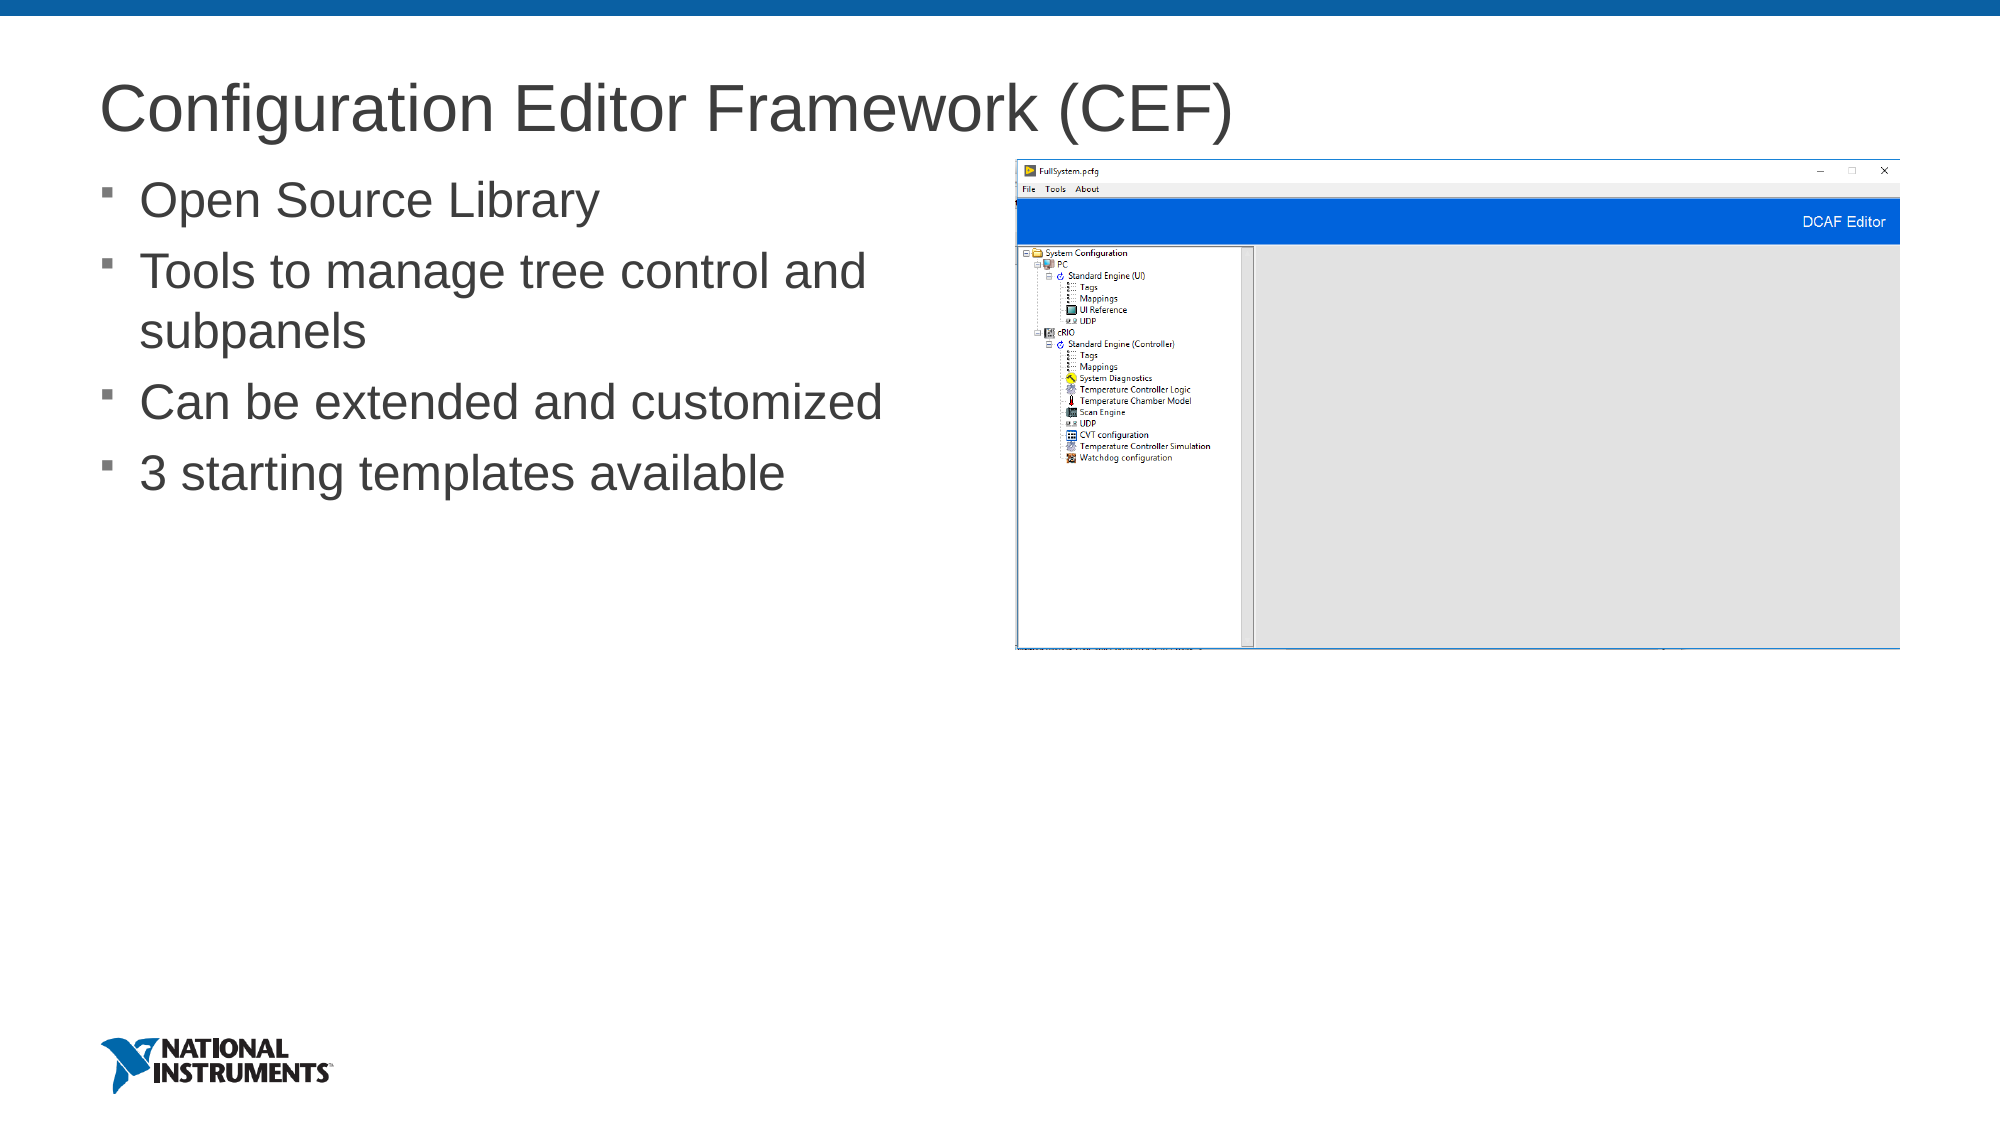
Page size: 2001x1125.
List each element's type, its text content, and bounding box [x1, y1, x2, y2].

list Open Source Library Tools to manage tree control and subpanels Can be extended and customized 3 starting templates available [99, 159, 984, 1014]
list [1015, 159, 1900, 650]
title Configuration Editor Framework (CEF) [99, 60, 1900, 160]
